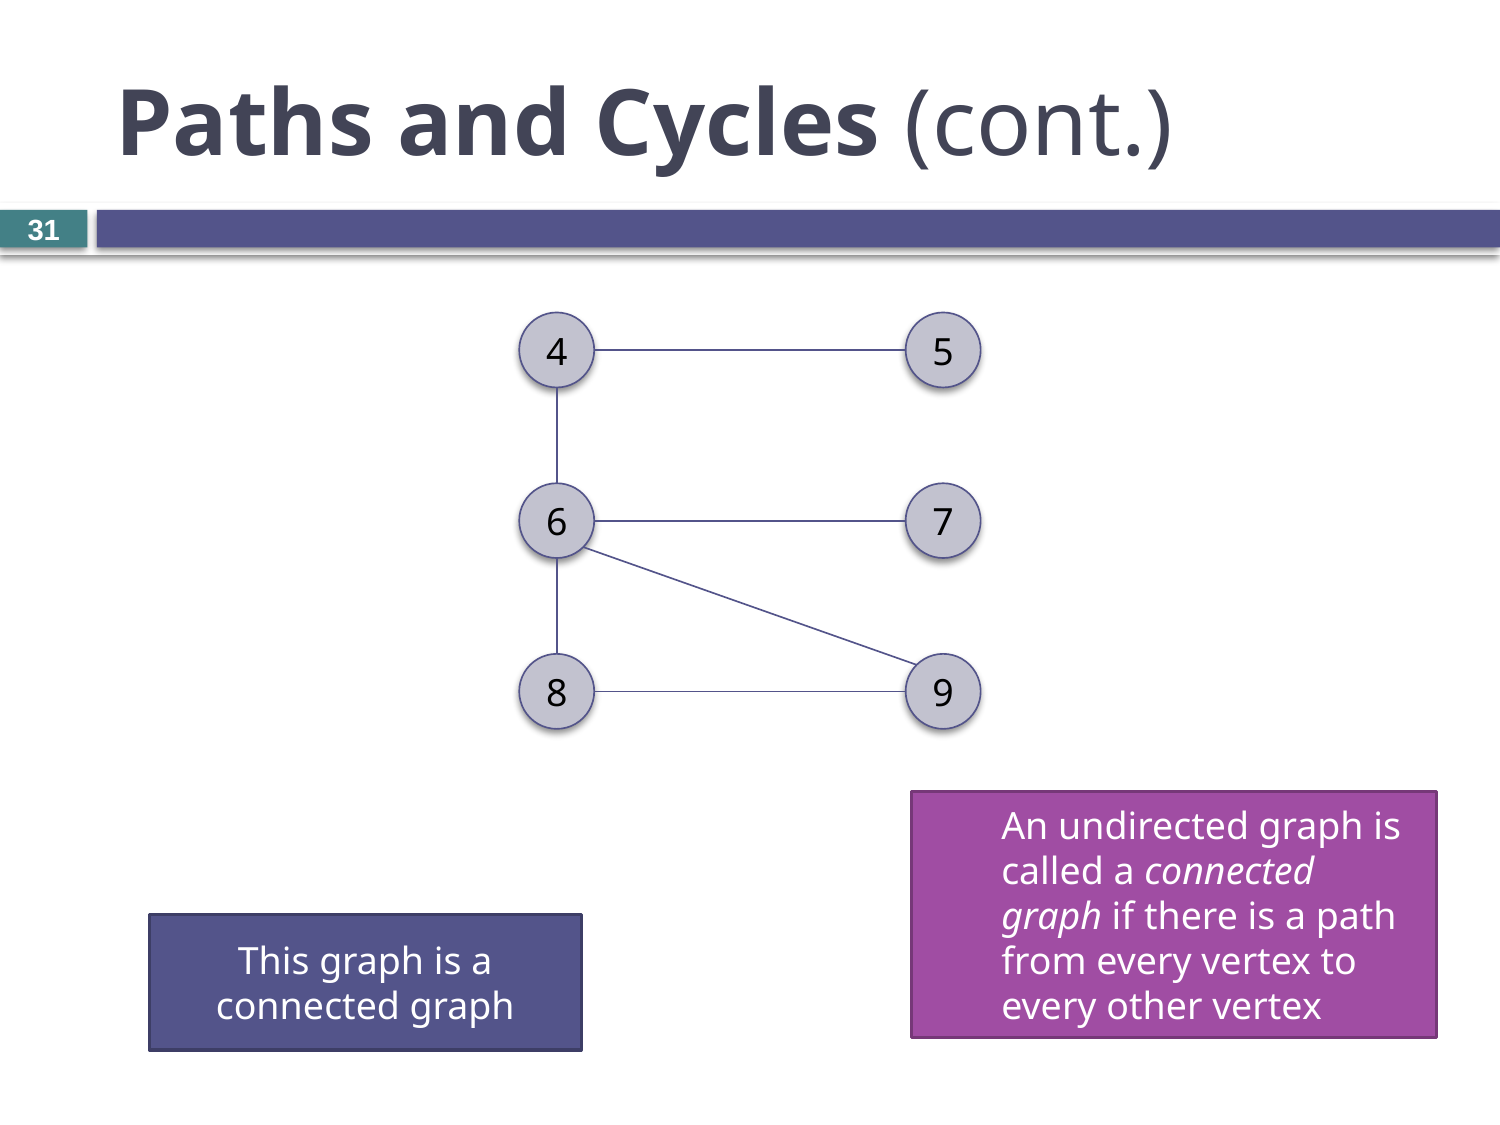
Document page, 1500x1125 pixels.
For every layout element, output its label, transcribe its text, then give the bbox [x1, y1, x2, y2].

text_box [518, 312, 981, 730]
slide_number 31 [0, 208, 88, 249]
title Paths and Cycles (cont.) [100, 37, 1438, 200]
text_box This graph is a connected graph [148, 913, 583, 1052]
text_box An undirected graph is called a connected graph if there is a path from every vertex to every other vertex [910, 790, 1438, 1039]
